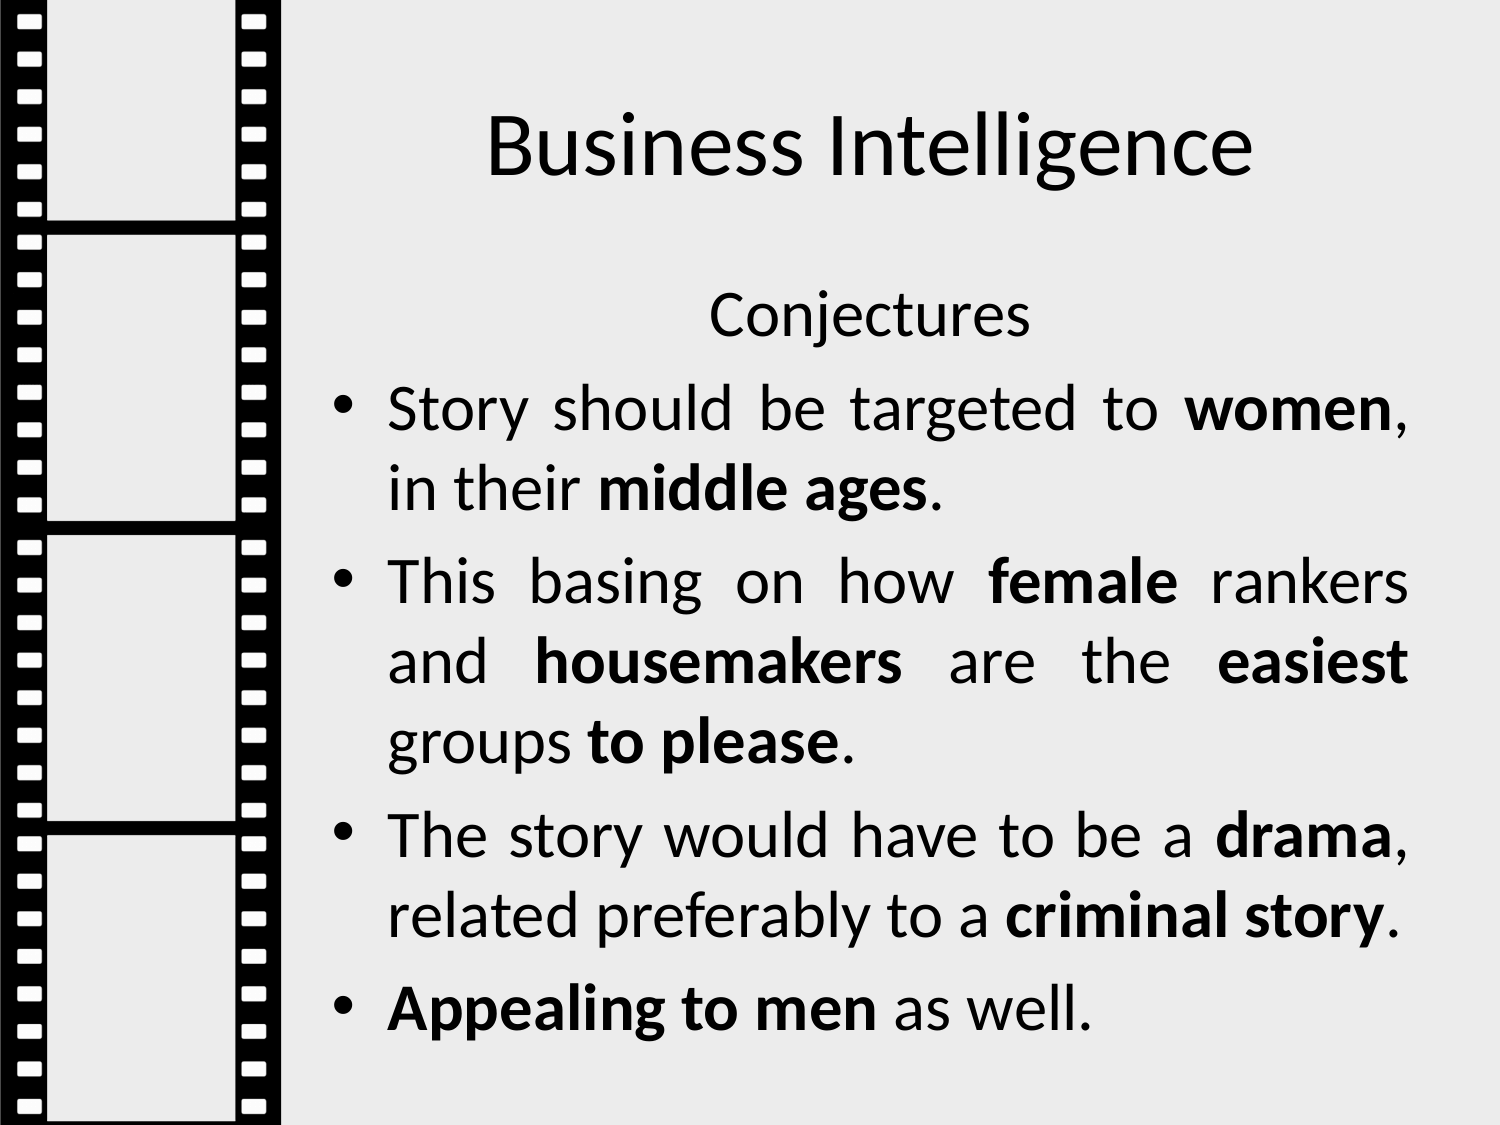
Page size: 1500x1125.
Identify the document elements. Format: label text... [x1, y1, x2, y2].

list Conjectures Story should be targeted to women, in their middle ages. This basing on how female rankers and housemakers are the easiest groups to please. The story would have to be a drama, related preferably to a criminal story. Appealing to men as well. [316, 262, 1425, 1077]
text_box Business Intelligence [316, 45, 1425, 233]
picture [0, 0, 705, 1125]
text_box [282, 0, 1500, 1125]
